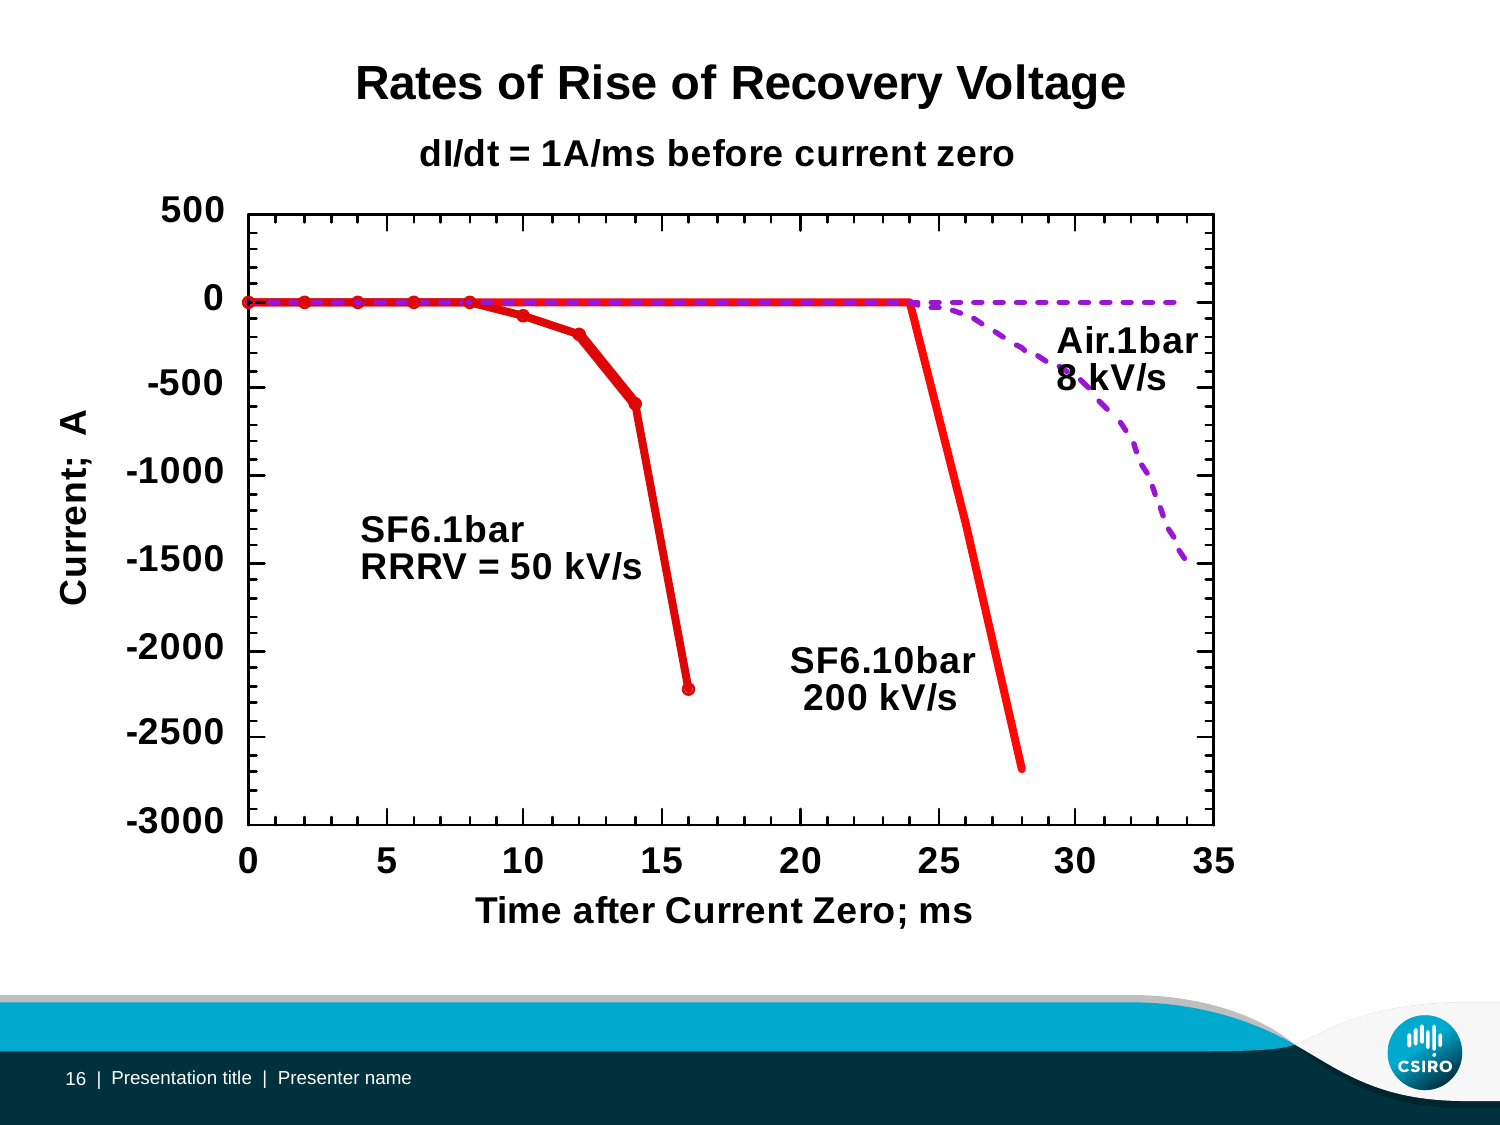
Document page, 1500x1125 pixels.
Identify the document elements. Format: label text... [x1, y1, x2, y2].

slide_number 16 | [54, 1066, 102, 1088]
picture [0, 0, 1292, 988]
footer Presentation title | Presenter name [111, 1066, 1110, 1088]
